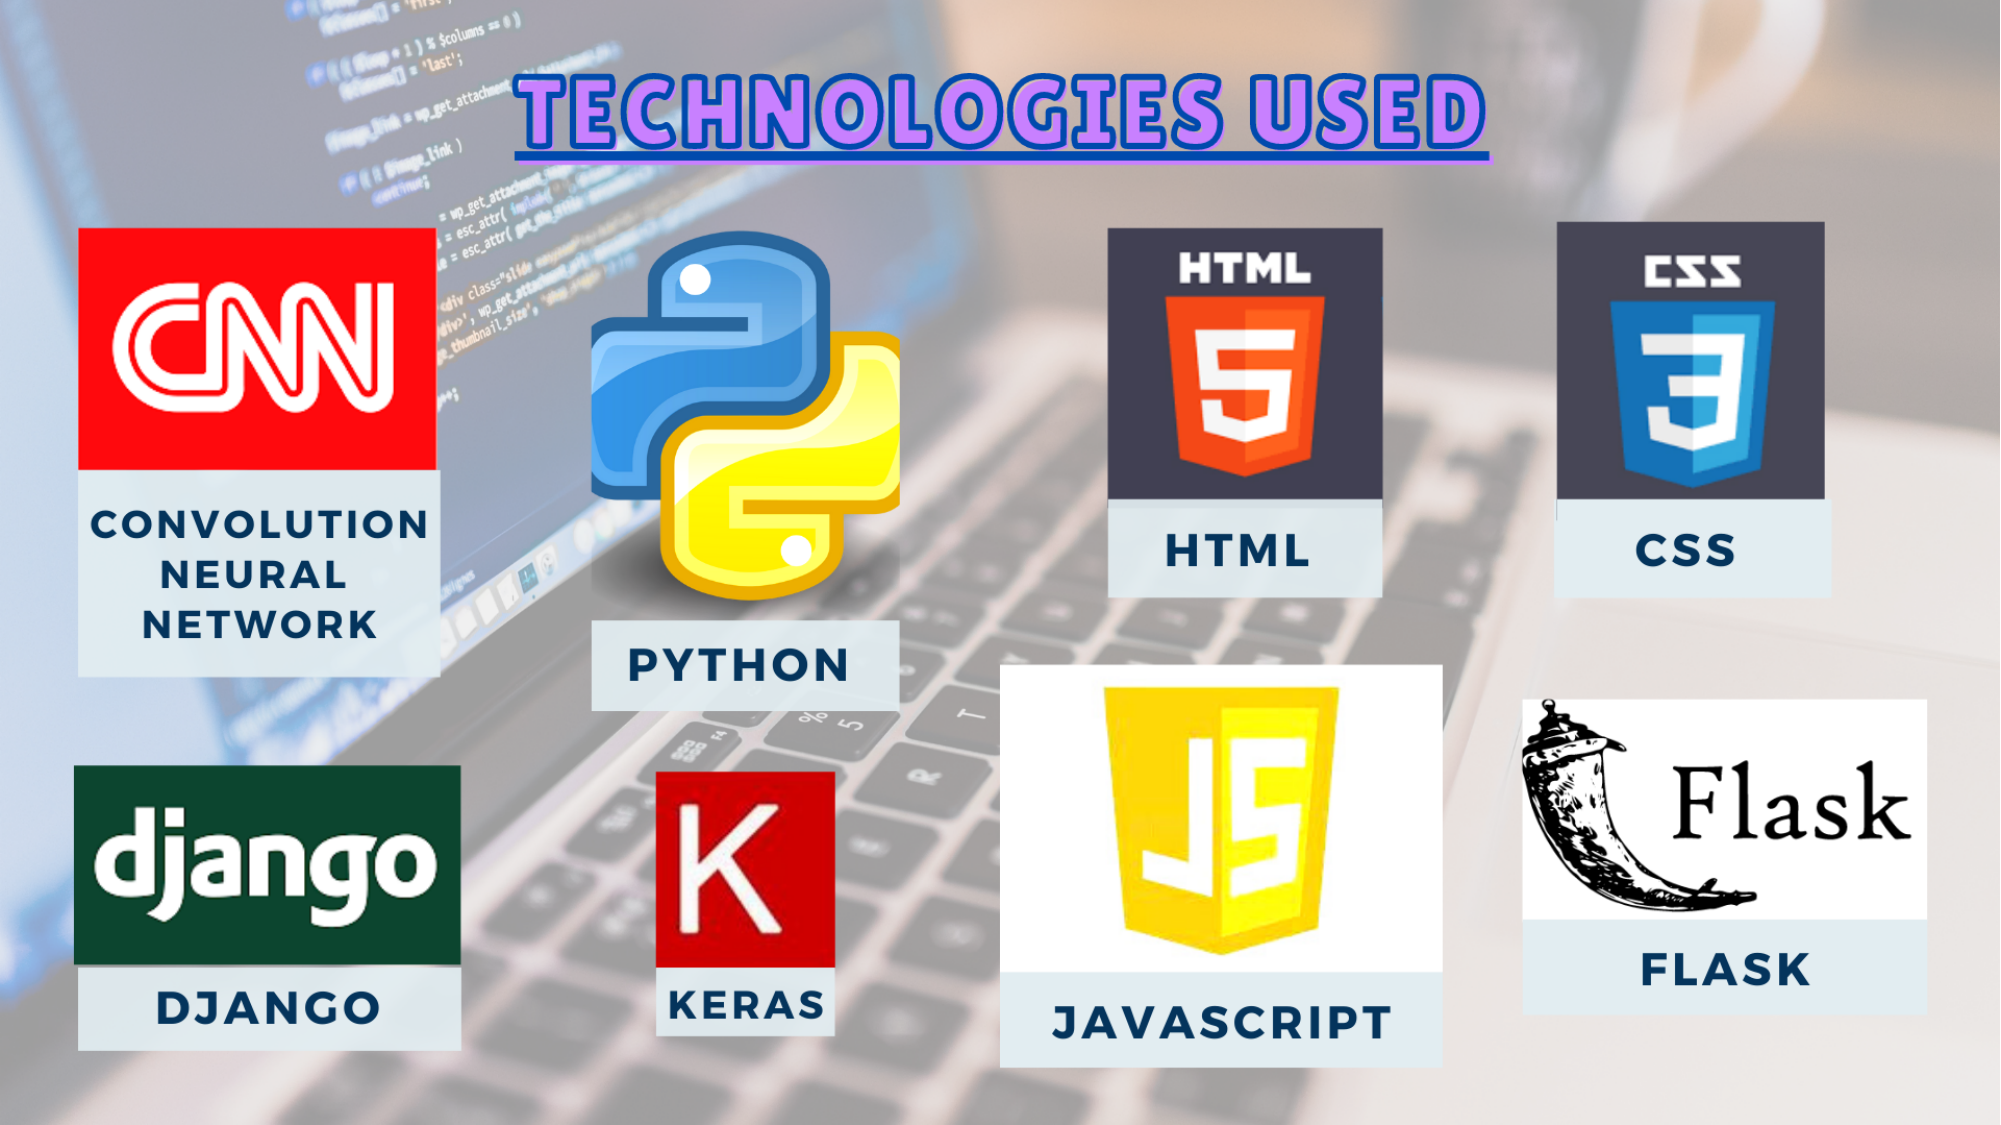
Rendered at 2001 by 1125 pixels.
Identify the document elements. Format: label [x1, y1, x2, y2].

list [0, 0, 2000, 1125]
